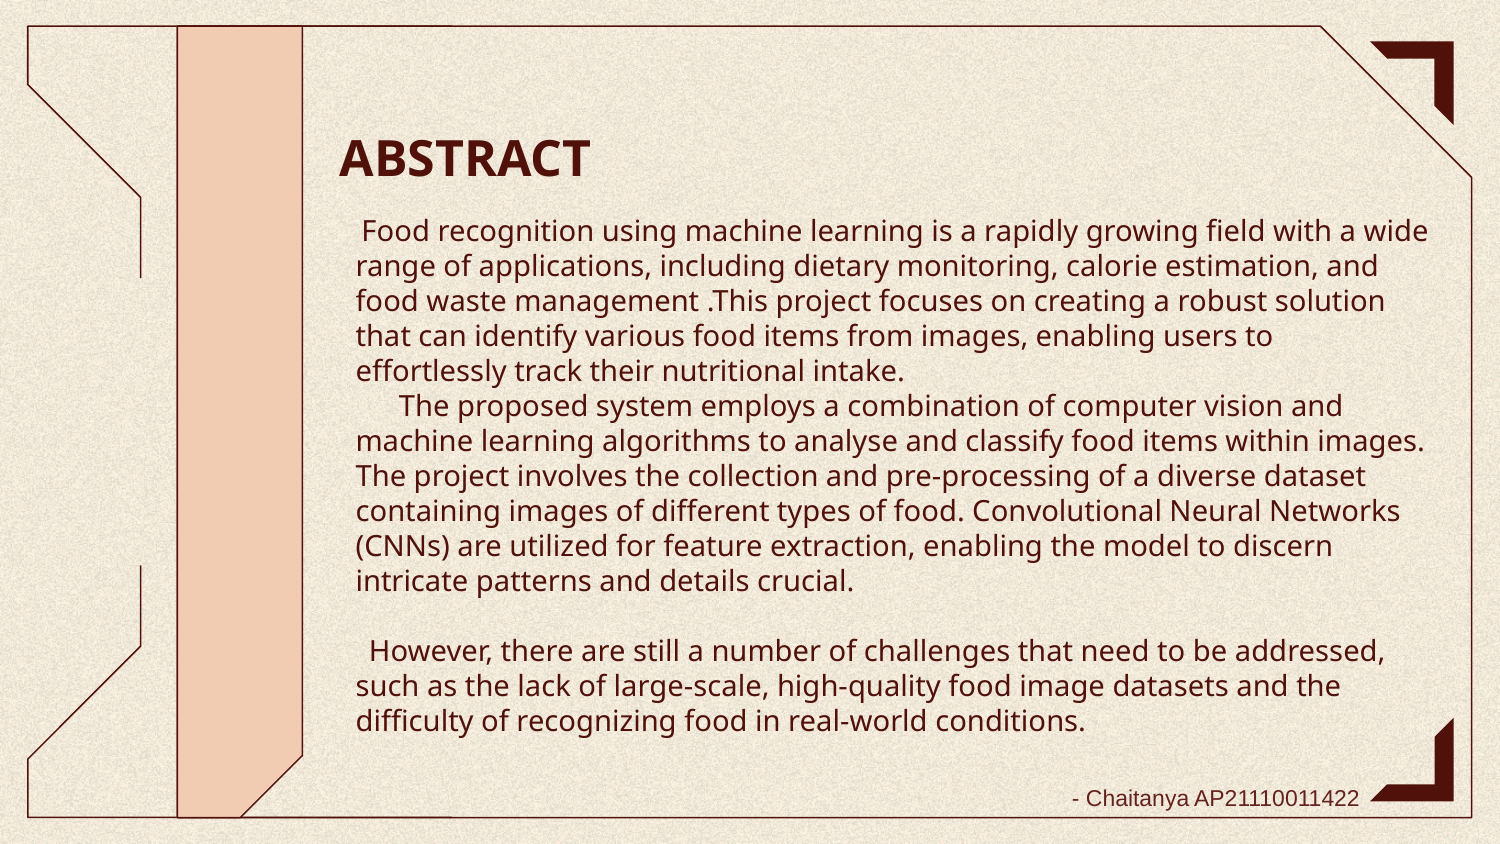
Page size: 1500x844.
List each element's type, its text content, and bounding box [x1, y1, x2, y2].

text_box - Chaitanya AP21110011422 [1057, 776, 1412, 819]
subtitle Food recognition using machine learning is a rapidly growing field with a wide range of applications, including dietary monitoring, calorie estimation, and food waste management .This project focuses on creating a robust solution that can identify various food items from images, enabling users to effortlessly track their nutritional intake. The proposed system employs a combination of computer vision and machine learning algorithms to analyse and classify food items within images. The project involves the collection and pre-processing of a diverse dataset containing images of different types of food. Convolutional Neural Networks (CNNs) are utilized for feature extraction, enabling the model to discern intricate patterns and details crucial. However, there are still a number of challenges that need to be addressed, such as the lack of large-scale, high-quality food image datasets and the difficulty of recognizing food in real-world conditions. [265, 197, 1447, 753]
title ABSTRACT [324, 67, 1012, 197]
